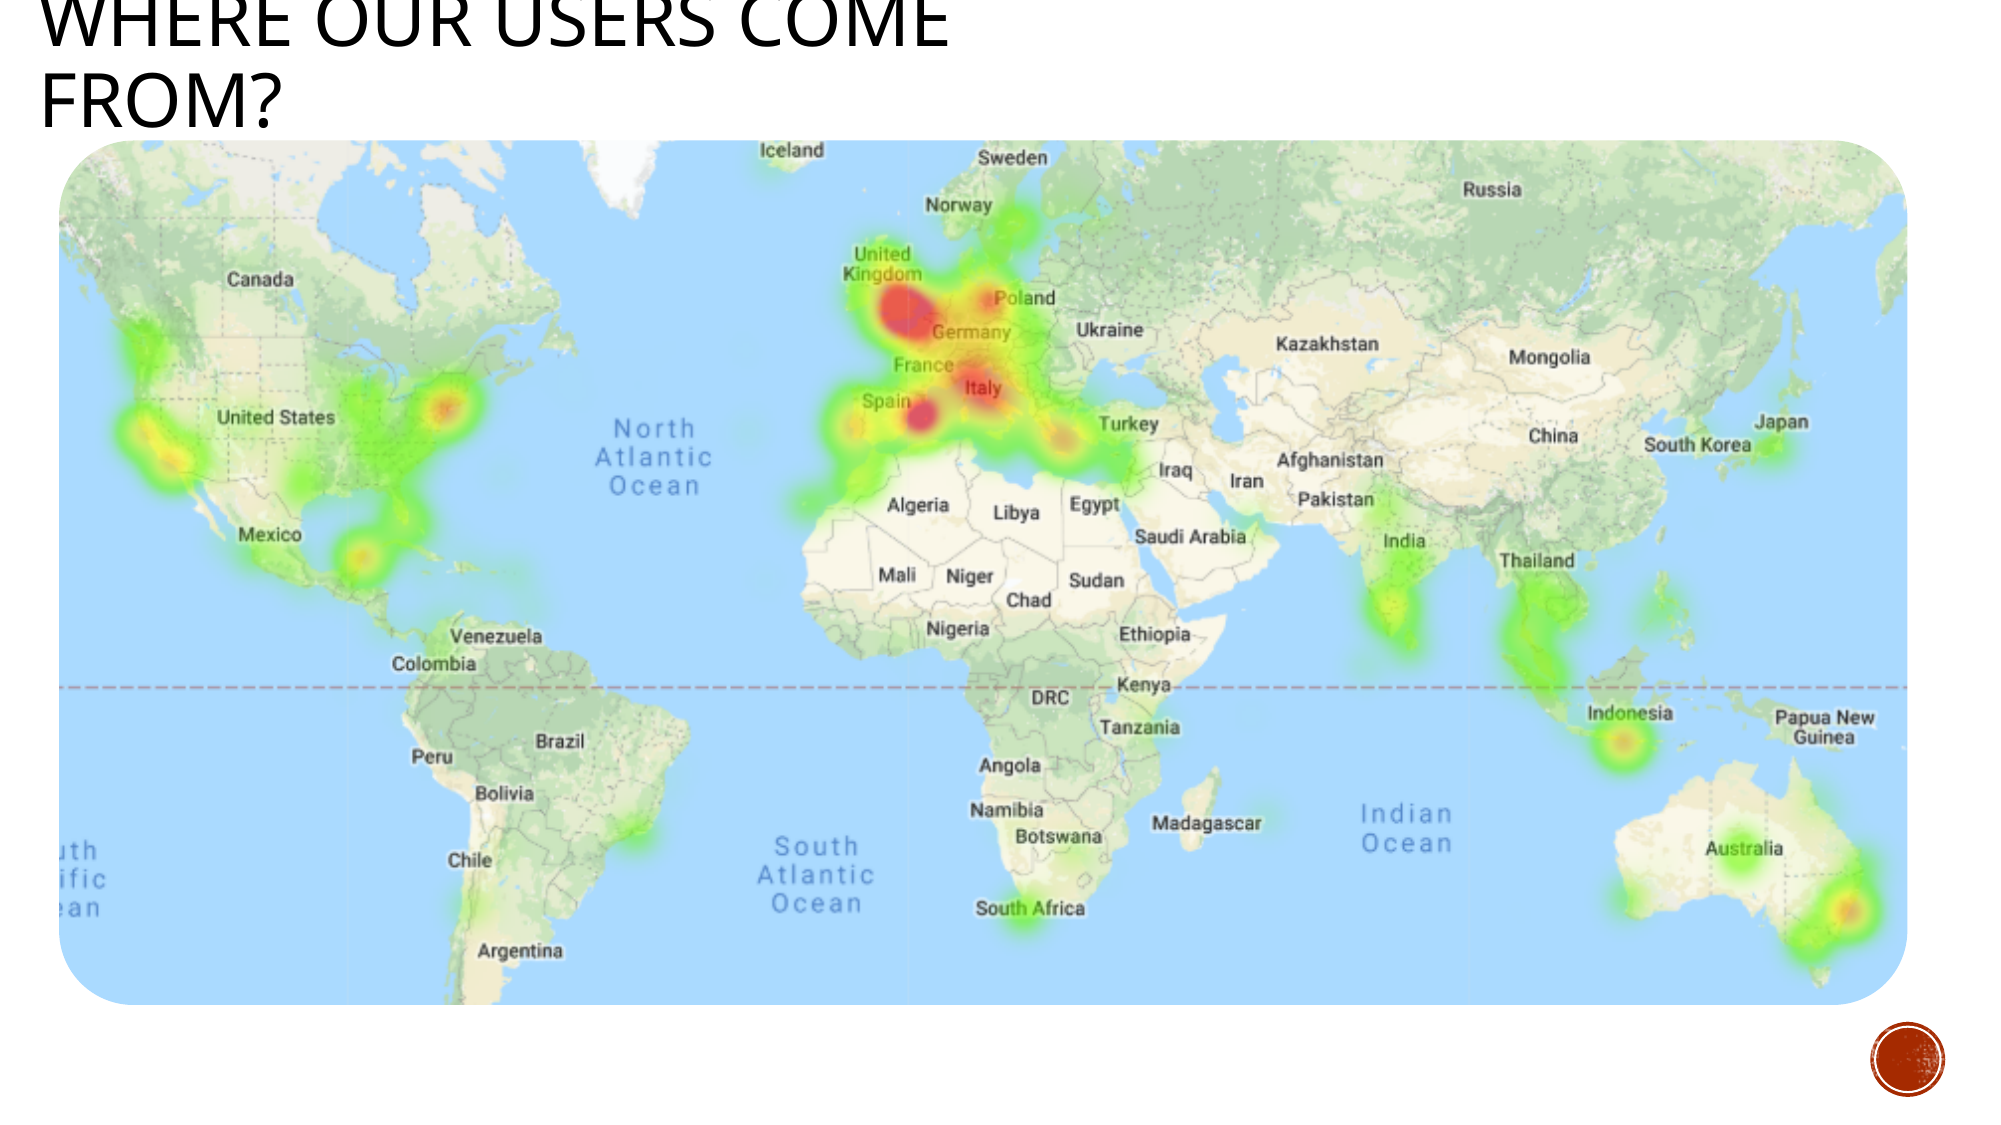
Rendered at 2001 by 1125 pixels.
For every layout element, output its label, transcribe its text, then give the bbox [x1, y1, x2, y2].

title Where our users come from? [23, 0, 1077, 163]
picture [59, 140, 1905, 1003]
